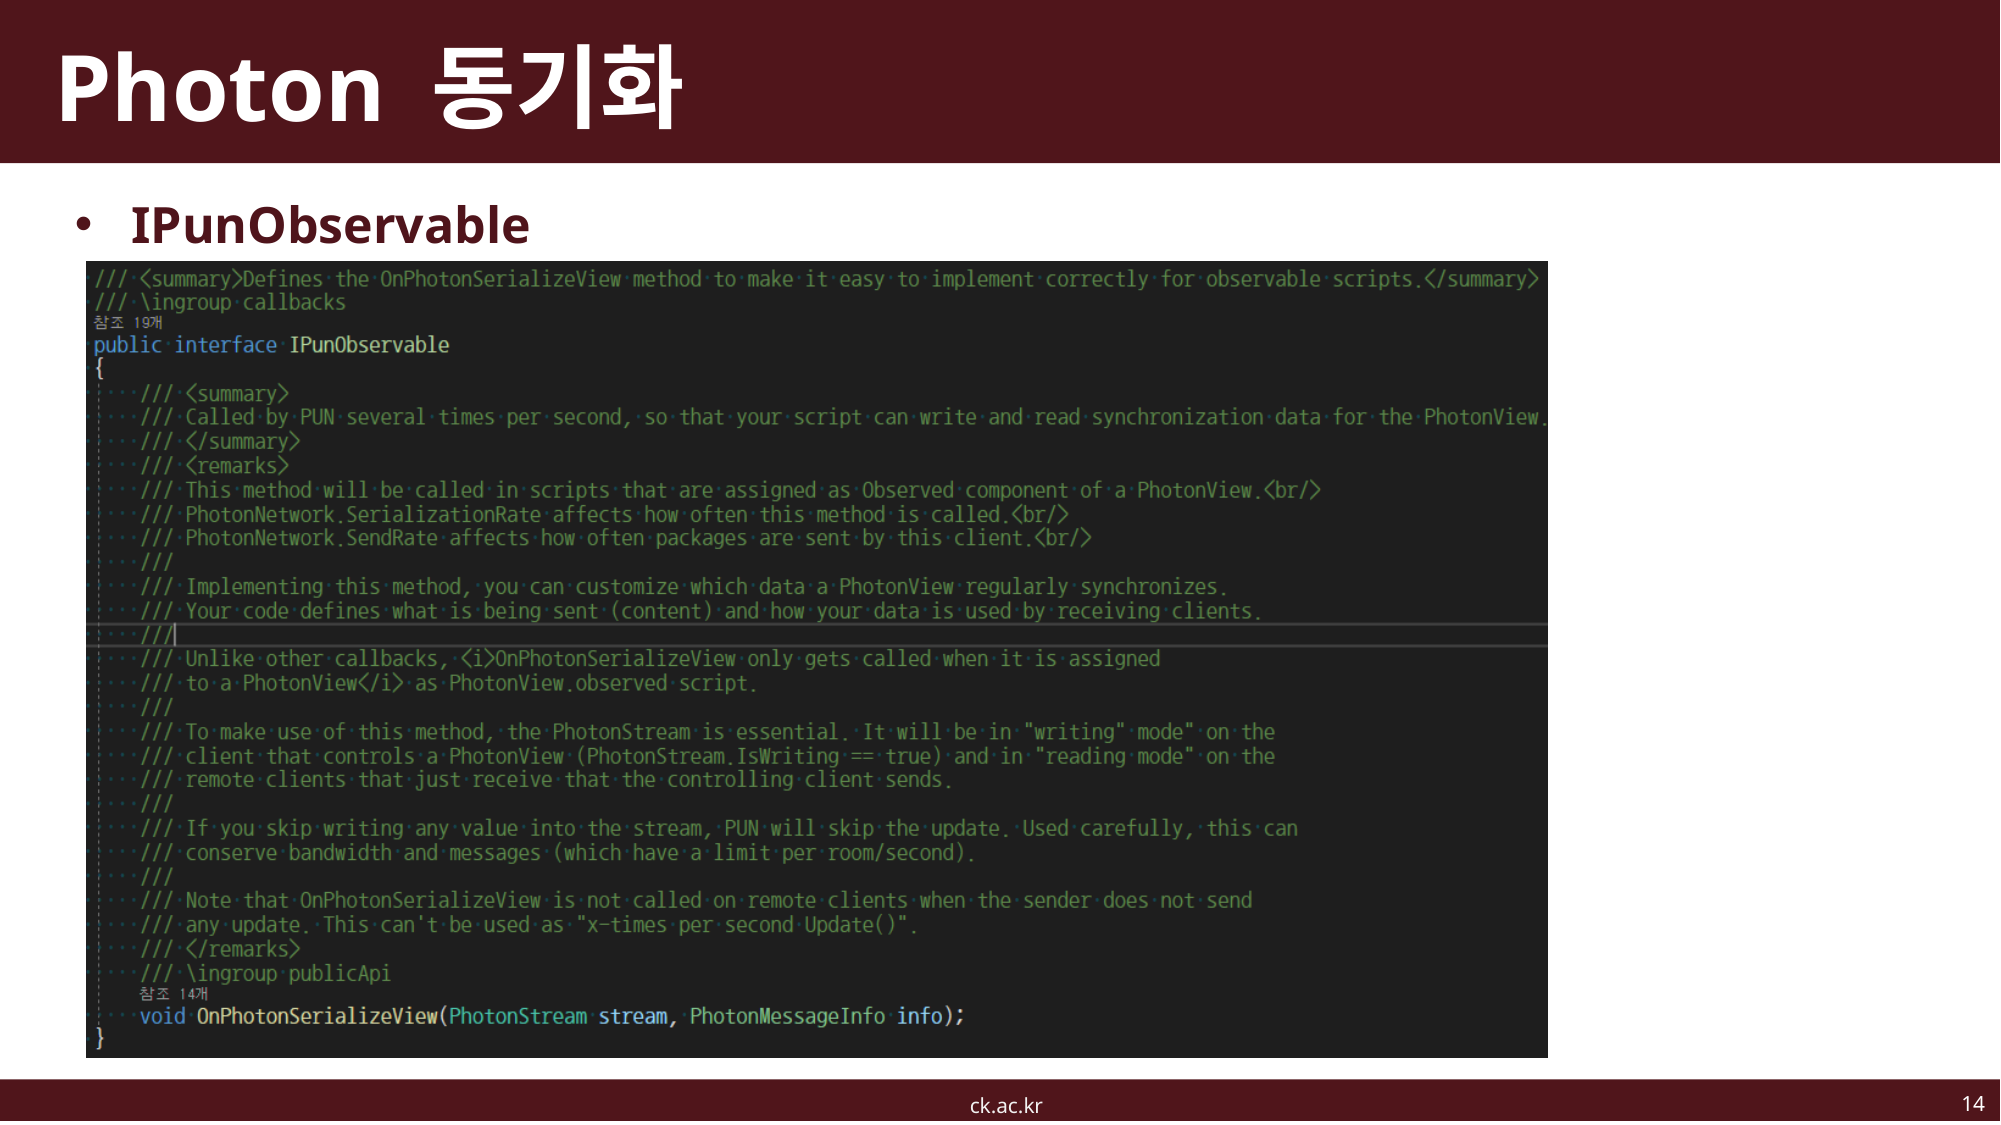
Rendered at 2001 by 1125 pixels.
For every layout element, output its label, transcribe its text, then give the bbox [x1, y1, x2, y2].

slide_number 14 [1911, 1083, 2000, 1125]
footer ck.ac.kr [949, 1084, 1064, 1125]
picture [86, 261, 1548, 1058]
text_box IPunObservable [60, 186, 1953, 261]
title Photon 동기화 [39, 34, 1289, 149]
